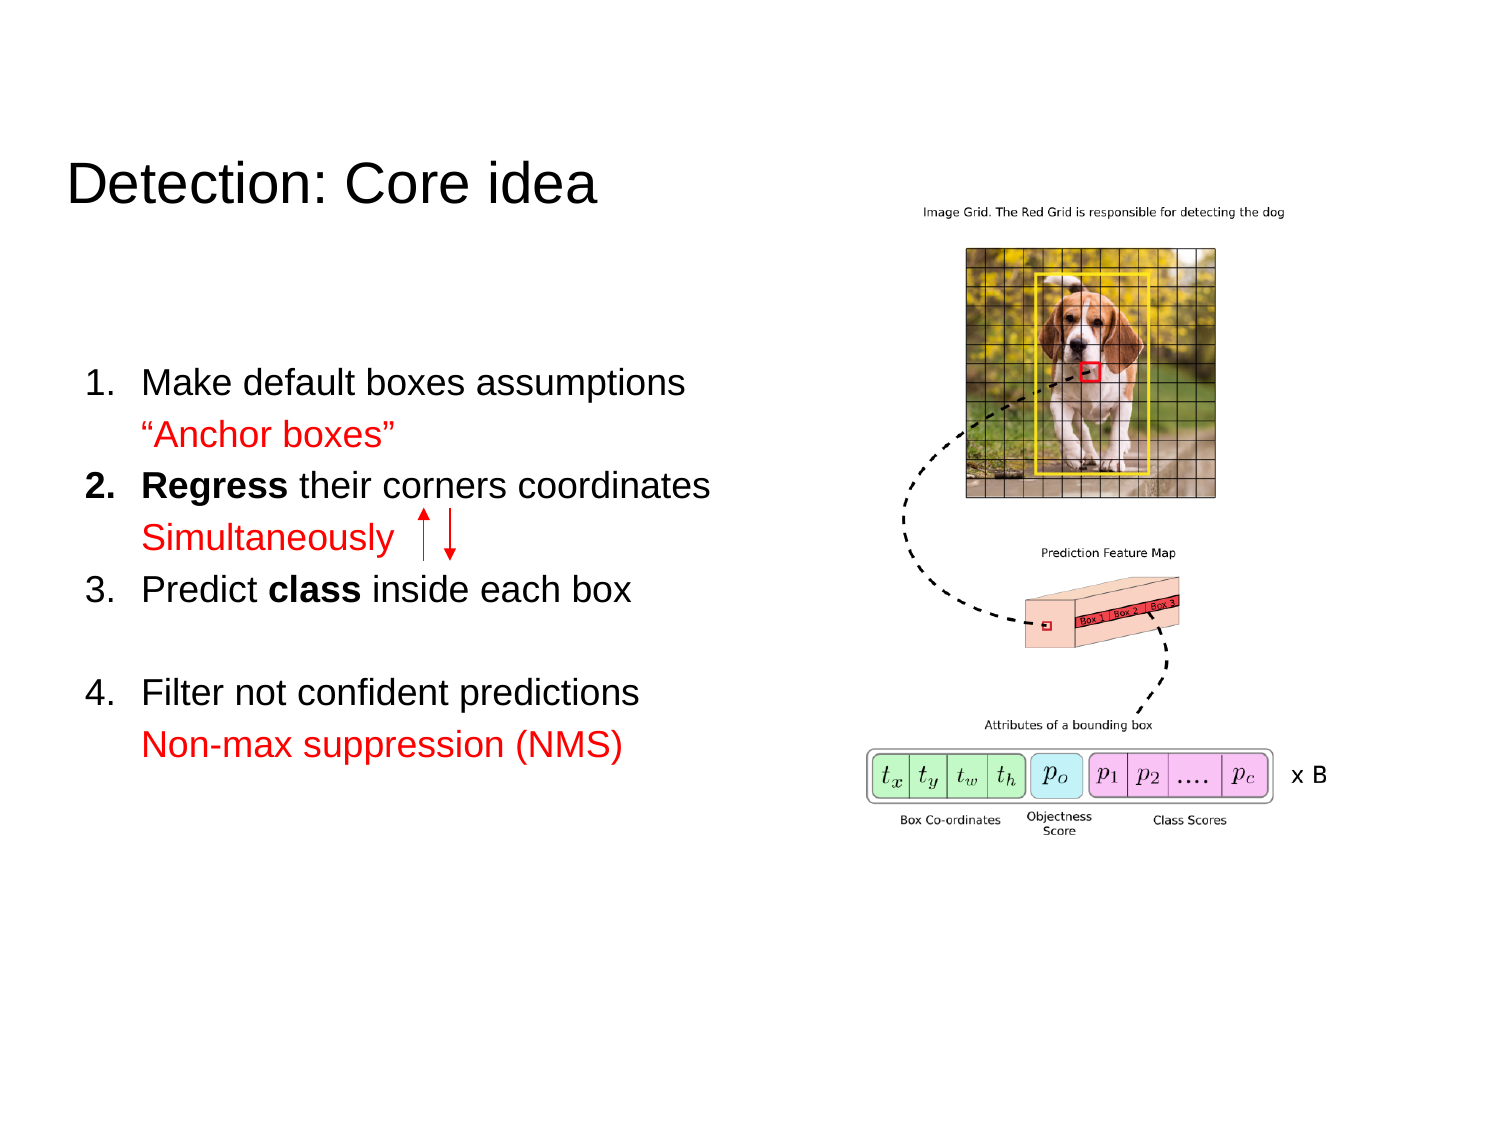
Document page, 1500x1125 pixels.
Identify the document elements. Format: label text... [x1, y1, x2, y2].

picture [866, 207, 1327, 835]
list Make default boxes assumptions “Anchor boxes” Regress their corners coordinates Simultaneously Predict class inside each box Filter not confident predictions Non-max suppression (NMS) [51, 336, 1449, 1125]
title Detection: Core idea [51, 129, 1449, 297]
